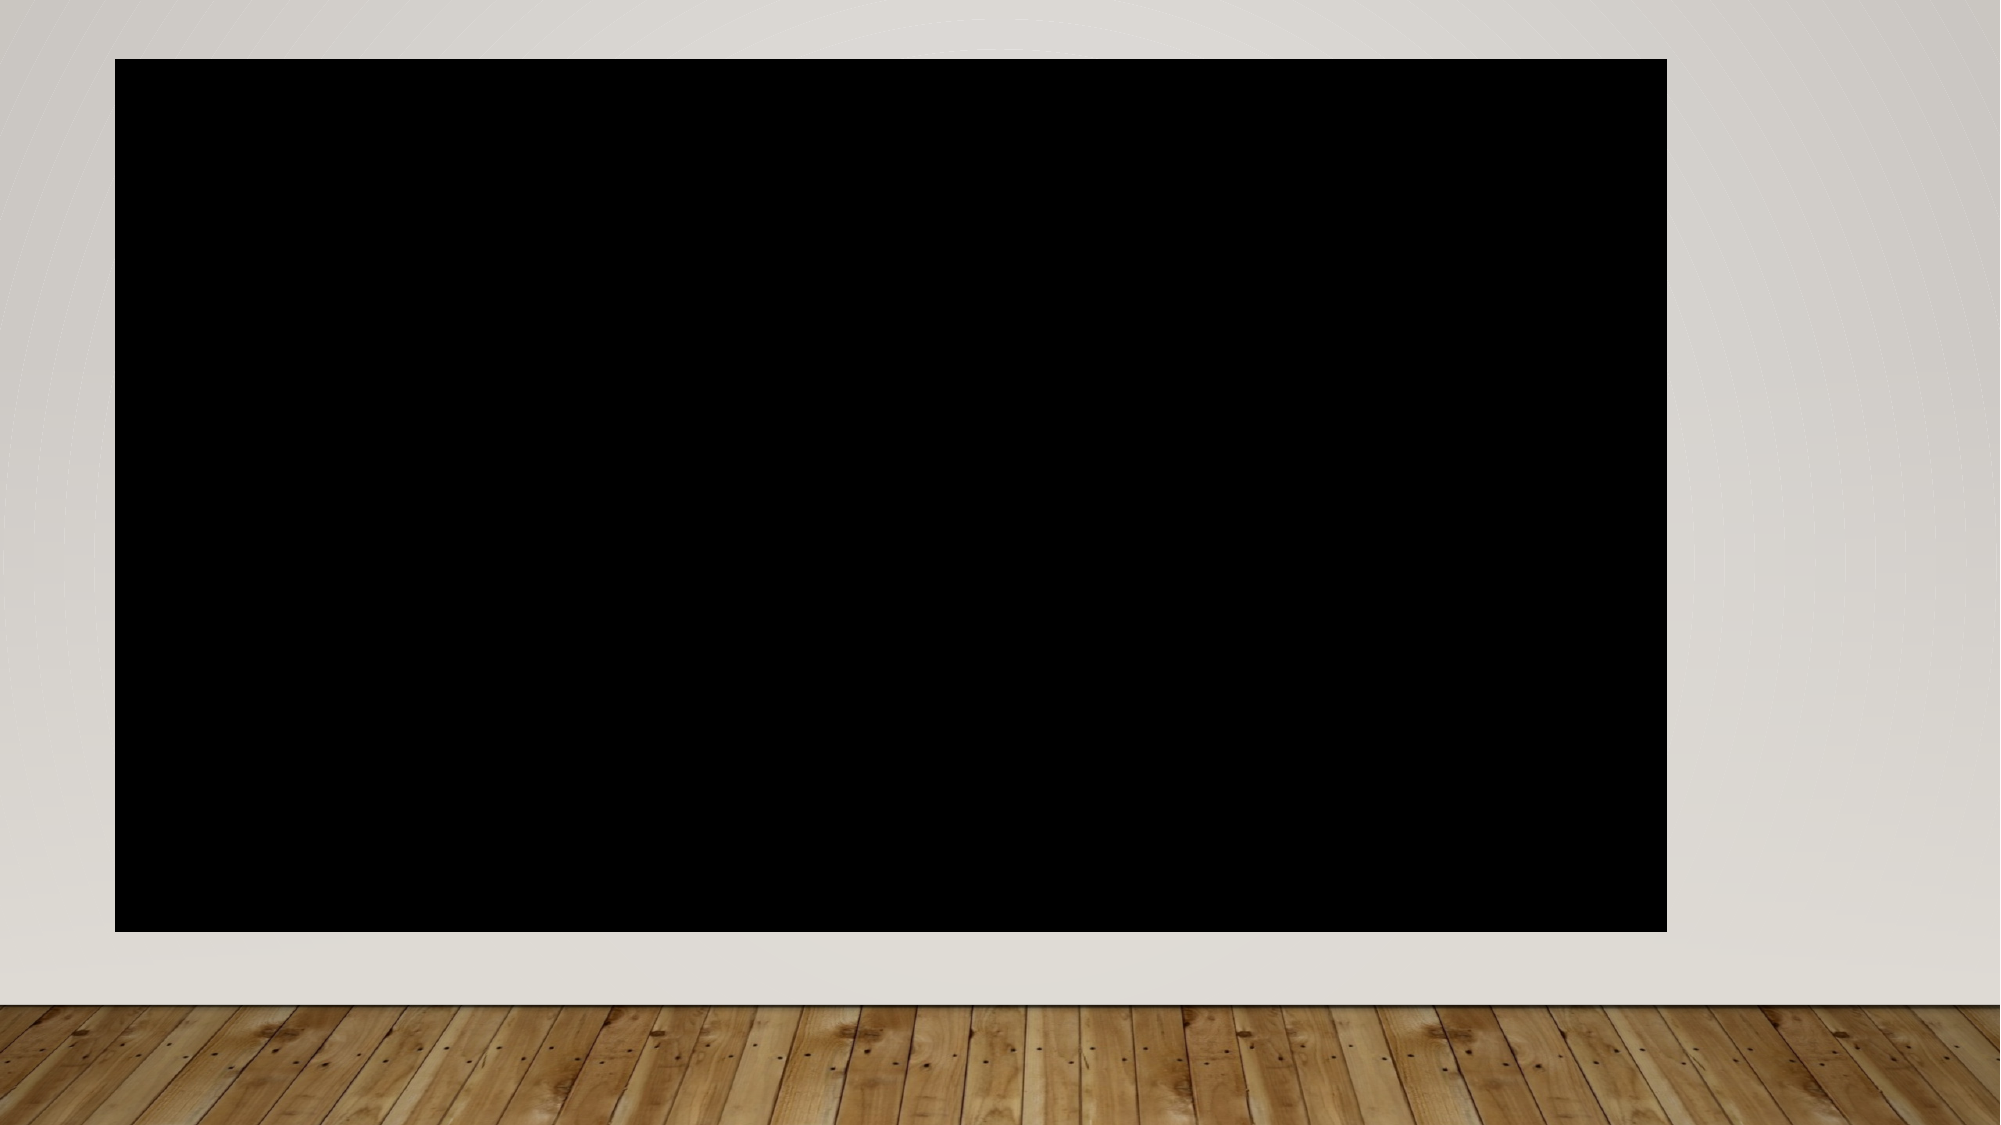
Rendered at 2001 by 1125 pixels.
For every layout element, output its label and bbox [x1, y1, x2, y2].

picture [0, 1005, 2000, 1125]
text_box [114, 58, 1668, 933]
